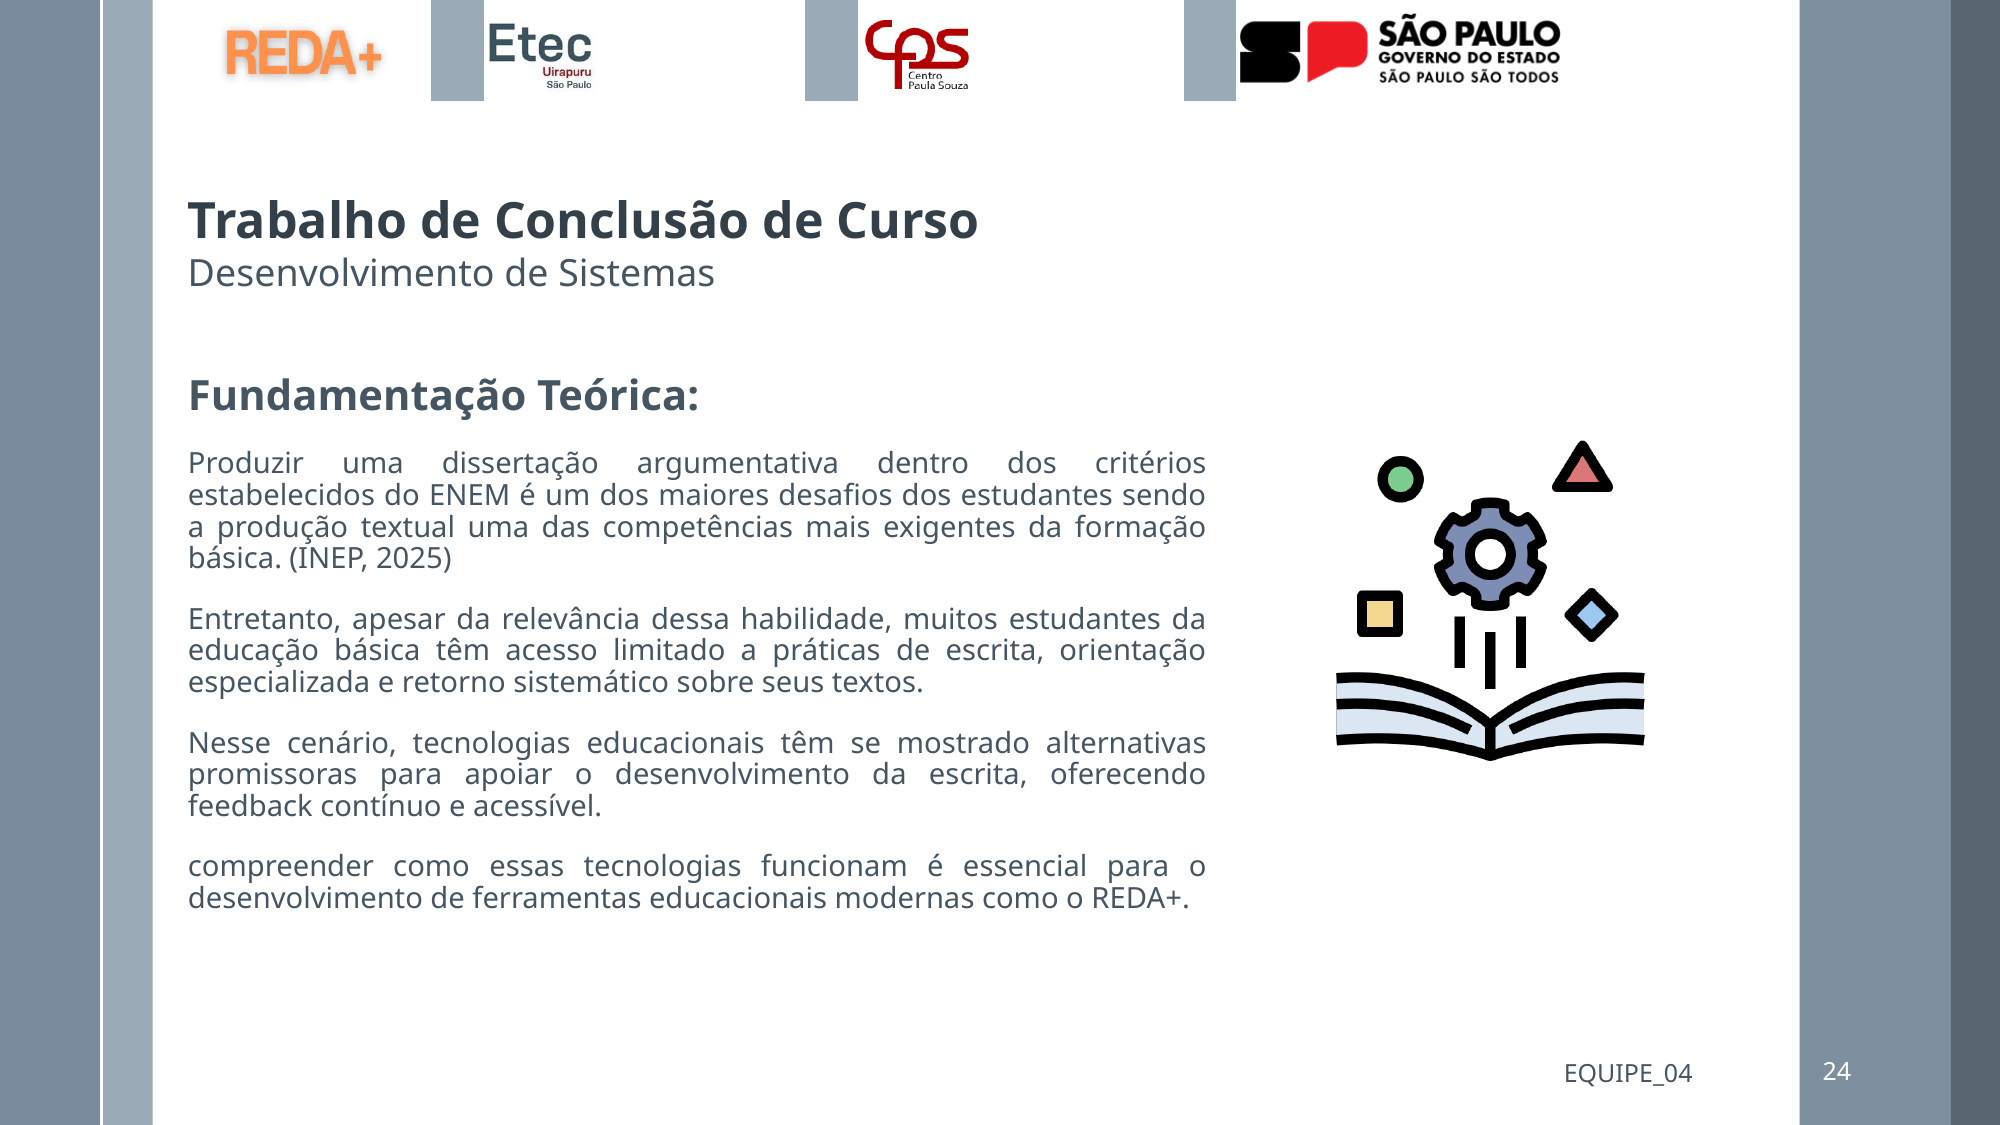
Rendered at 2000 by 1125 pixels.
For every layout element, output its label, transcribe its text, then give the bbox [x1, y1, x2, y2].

text_box Desenvolvimento de Sistemas [172, 246, 824, 345]
text_box Equipe_04 [1464, 1042, 1792, 1103]
picture [206, 6, 397, 102]
text_box Trabalho de Conclusão de Curso [172, 137, 1223, 258]
text_box Fundamentação Teórica: Produzir uma dissertação argumentativa dentro dos critérios estabelecidos do ENEM é um dos maiores desafios dos estudantes sendo a produção textual uma das competências mais exigentes da formação básica. (INEP, 2025) Entretanto, apesar da relevância dessa habilidade, muitos estudantes da educação básica têm acesso limitado a práticas de escrita, orientação especializada e retorno sistemático sobre seus textos. Nesse cenário, tecnologias educacionais têm se mostrado alternativas promissoras para apoiar o desenvolvimento da escrita, oferecendo feedback contínuo e acessível. compreender como essas tecnologias funcionam é essencial para o desenvolvimento de ferramentas educacionais modernas como o REDA+. [172, 367, 1223, 1125]
slide_number 24 [1792, 1042, 1867, 1103]
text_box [431, 0, 1566, 102]
picture [1326, 435, 1654, 766]
